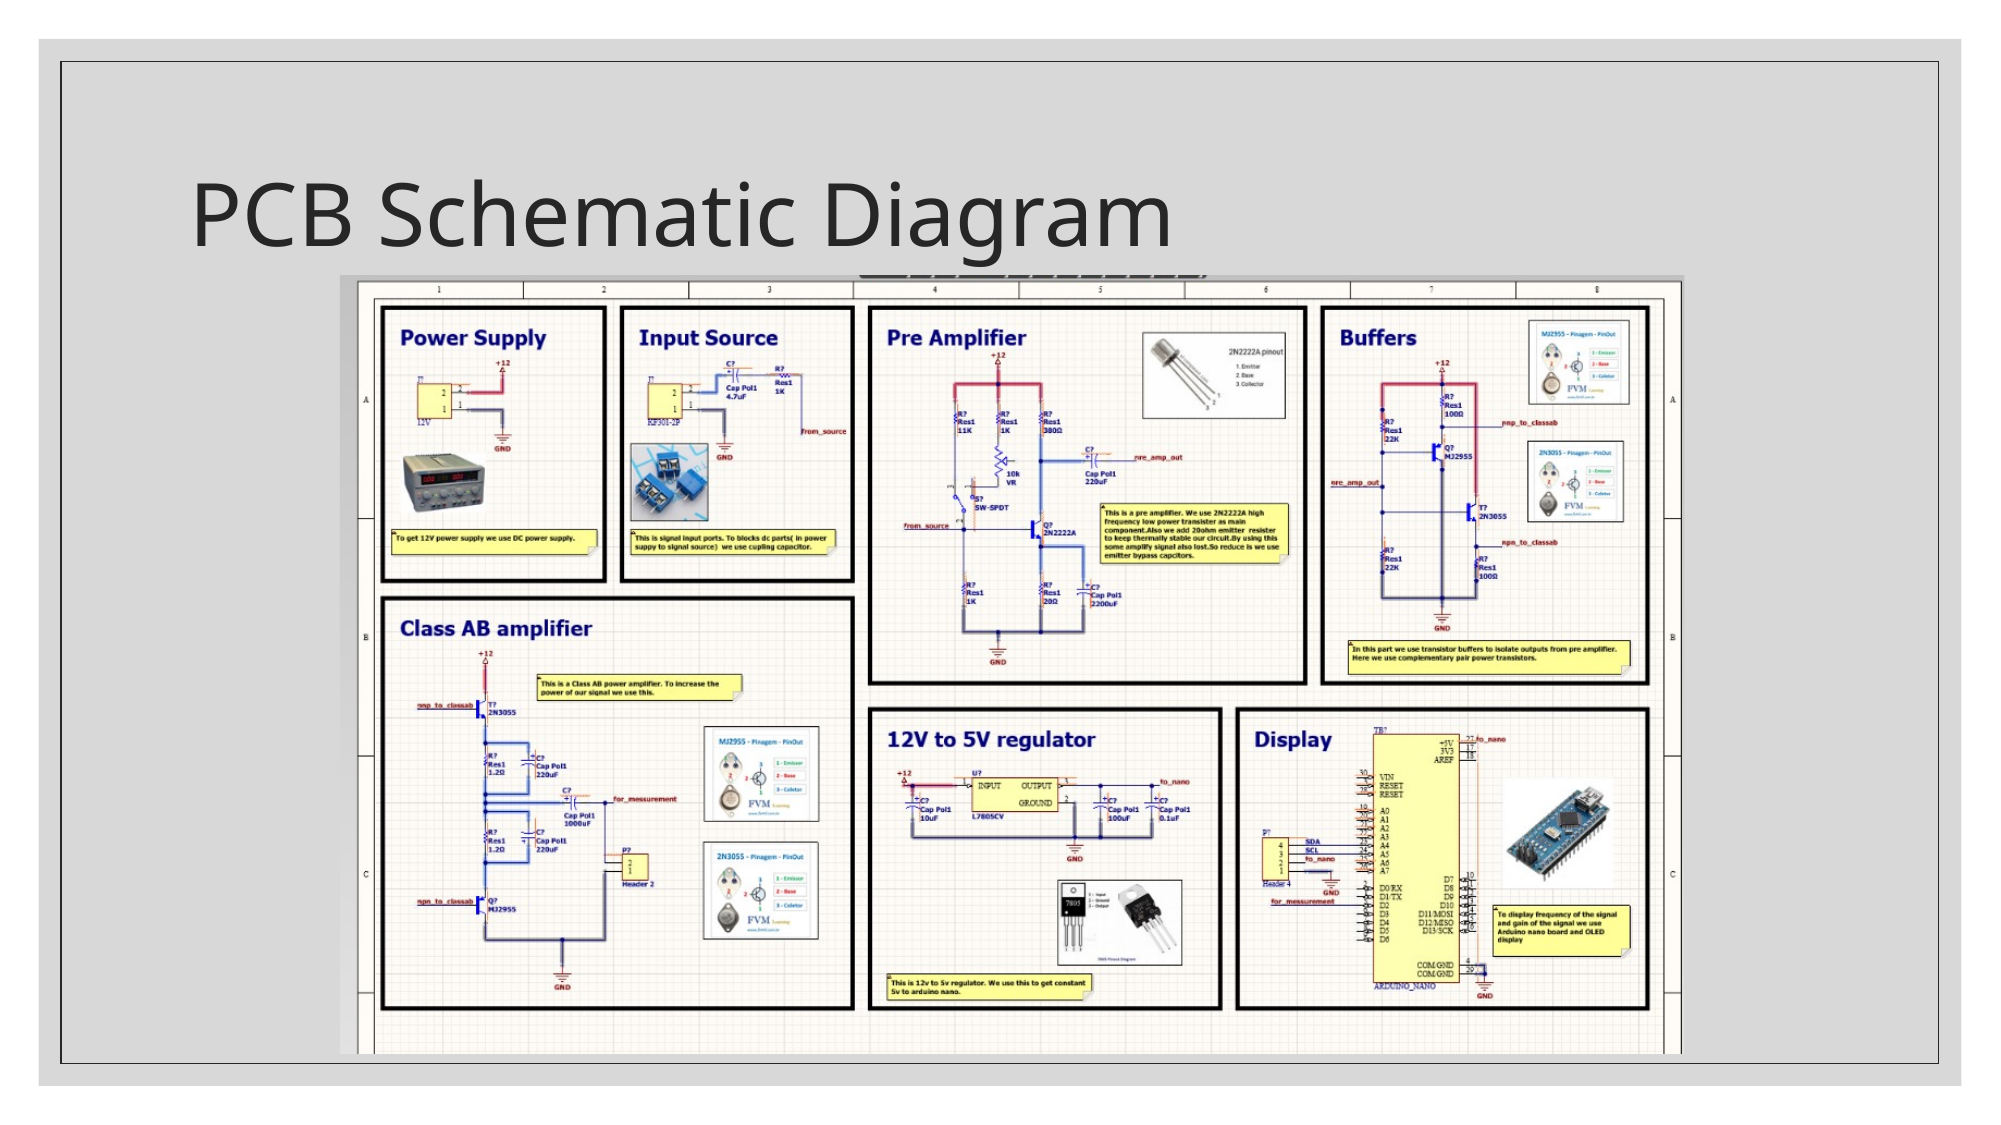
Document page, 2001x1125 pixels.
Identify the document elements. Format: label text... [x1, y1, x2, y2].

title PCB Schematic Diagram [174, 105, 1825, 331]
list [339, 275, 1685, 1054]
